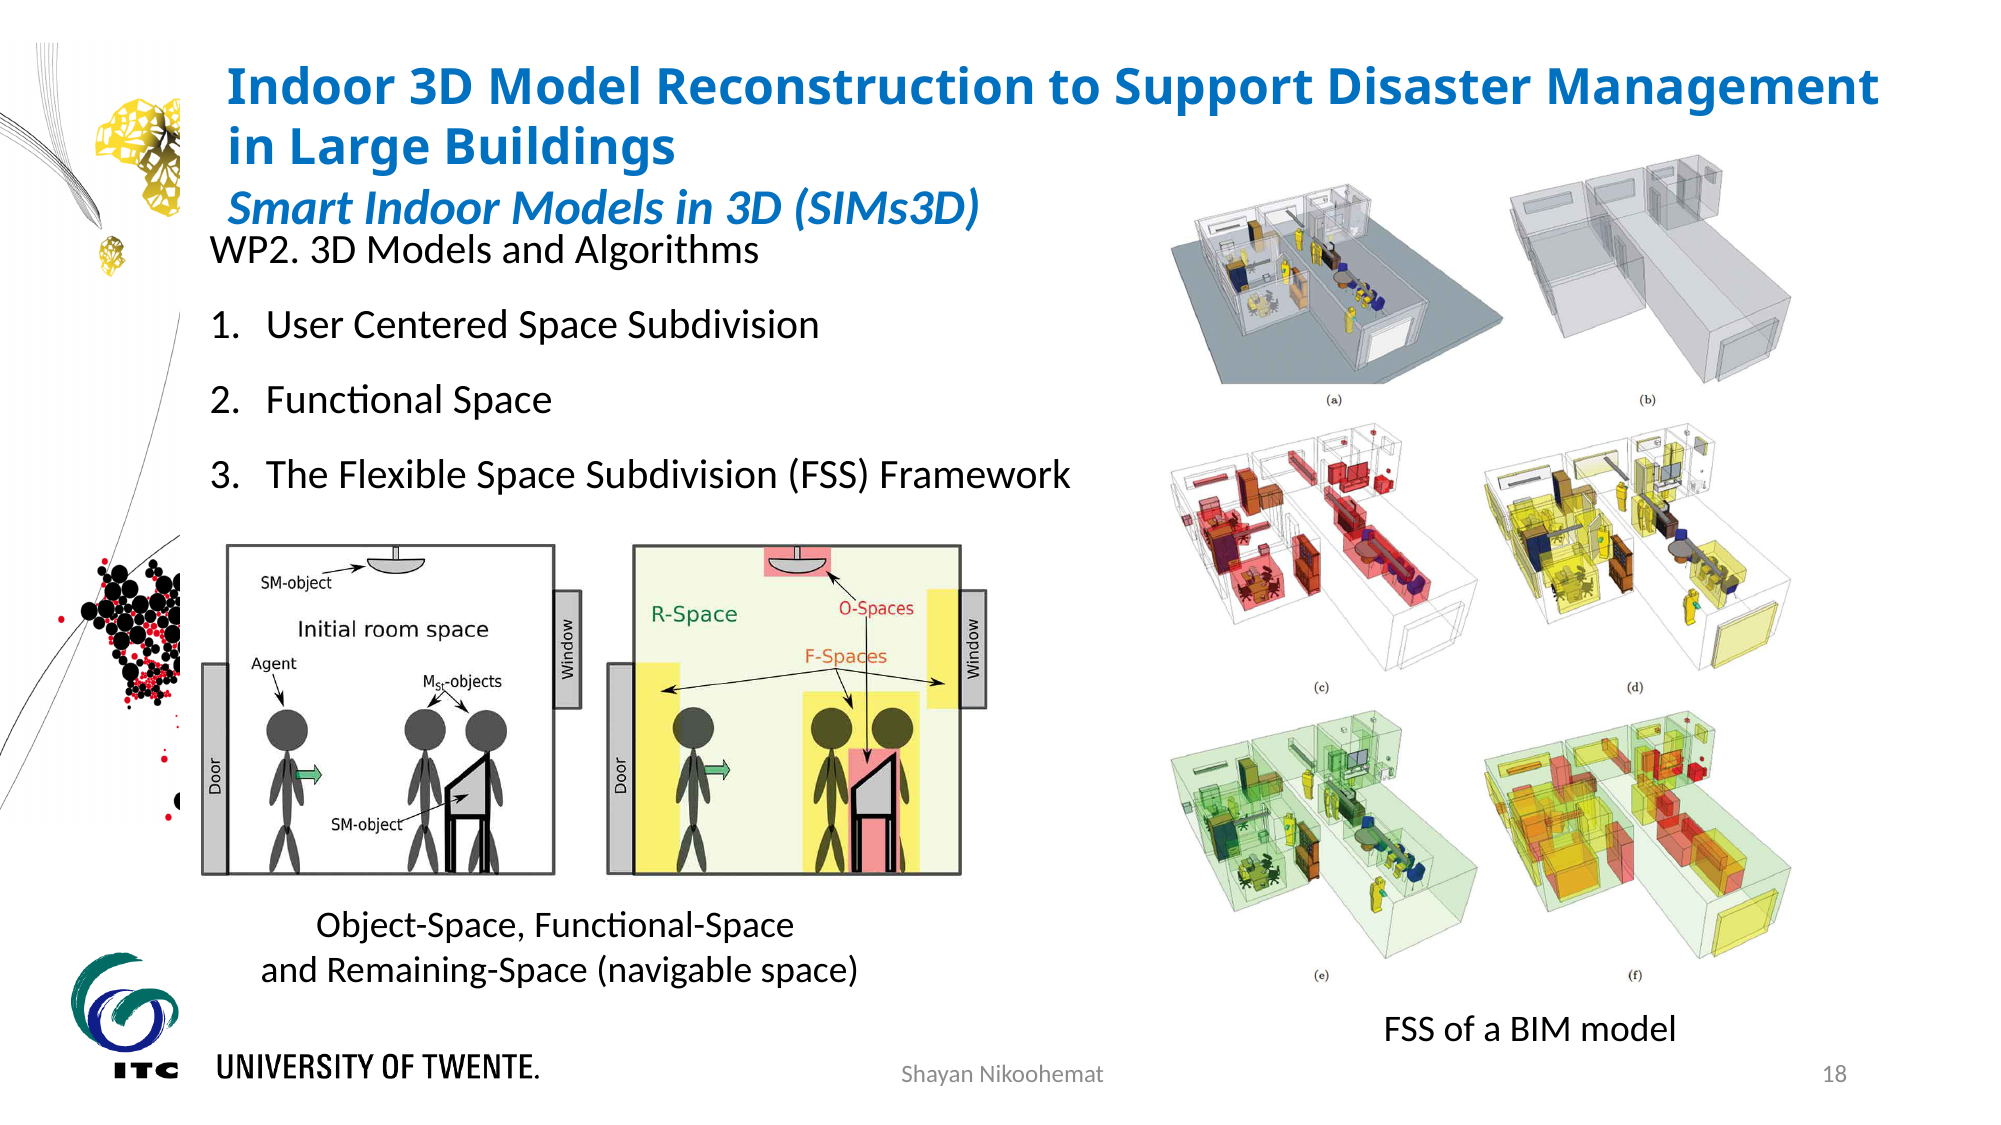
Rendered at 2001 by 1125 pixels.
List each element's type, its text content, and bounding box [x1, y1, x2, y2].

text_box Indoor 3D Model Reconstruction to Support Disaster Management in Large Buildings Smart Indoor Models in 3D (SIMs3D) [213, 47, 1931, 302]
text_box WP2. 3D Models and Algorithms User Centered Space Subdivision Functional Space The Flexible Space Subdivision (FSS) Framework [194, 189, 1109, 579]
picture [54, 945, 560, 1102]
slide_number 18 [1792, 1042, 1863, 1103]
picture [1169, 153, 1793, 983]
text_box Object-Space, Functional-Space and Remaining-Space (navigable space) [245, 892, 875, 998]
footer Shayan Nikoohemat [851, 1042, 1155, 1103]
picture [200, 543, 988, 880]
picture [0, 39, 180, 830]
text_box FSS of a BIM model [1369, 996, 1693, 1057]
